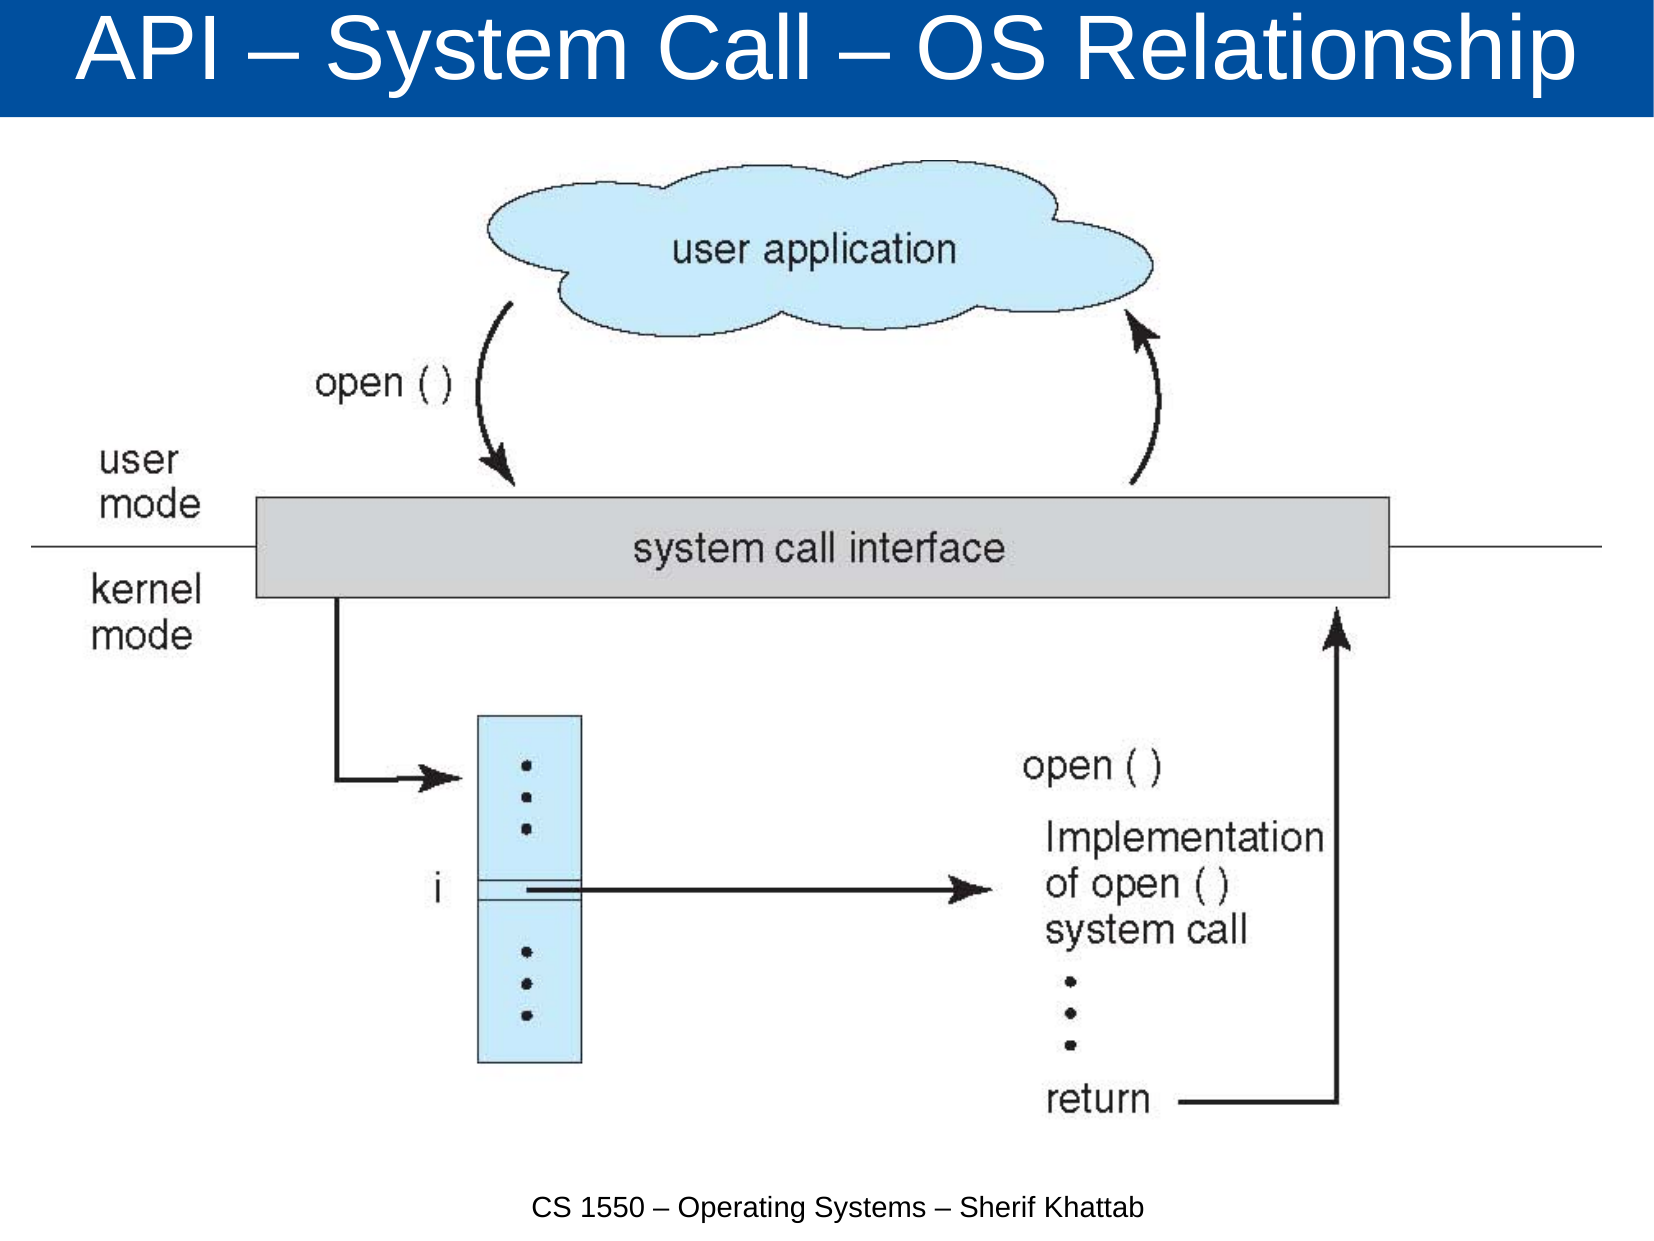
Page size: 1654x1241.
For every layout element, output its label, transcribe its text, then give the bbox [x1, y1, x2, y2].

picture [30, 159, 1603, 1123]
title API – System Call – OS Relationship [0, 0, 1654, 118]
footer CS 1550 – Operating Systems – Sherif Khattab [460, 1190, 1217, 1241]
